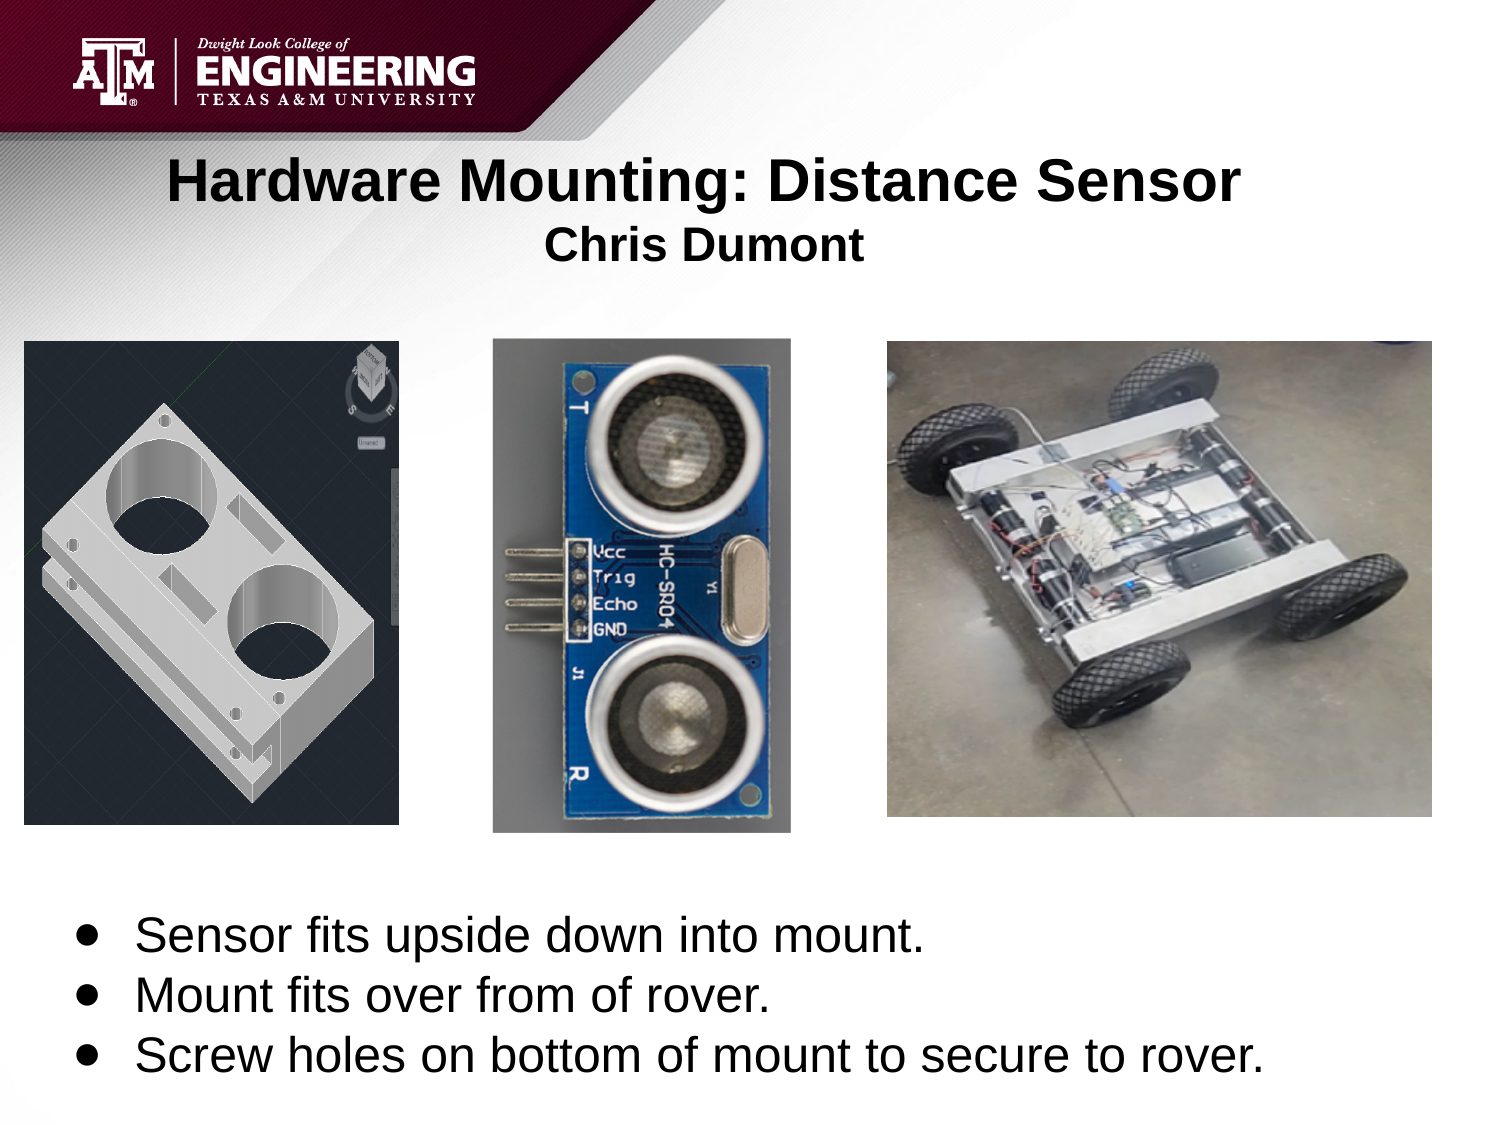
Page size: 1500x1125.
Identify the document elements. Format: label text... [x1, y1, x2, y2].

picture [0, 0, 1500, 1125]
text_box Sensor fits upside down into mount. Mount fits over from of rover. Screw holes on bottom of mount to secure to rover. [44, 887, 1500, 1098]
title Hardware Mounting: Distance Sensor Chris Dumont [127, 107, 1282, 305]
